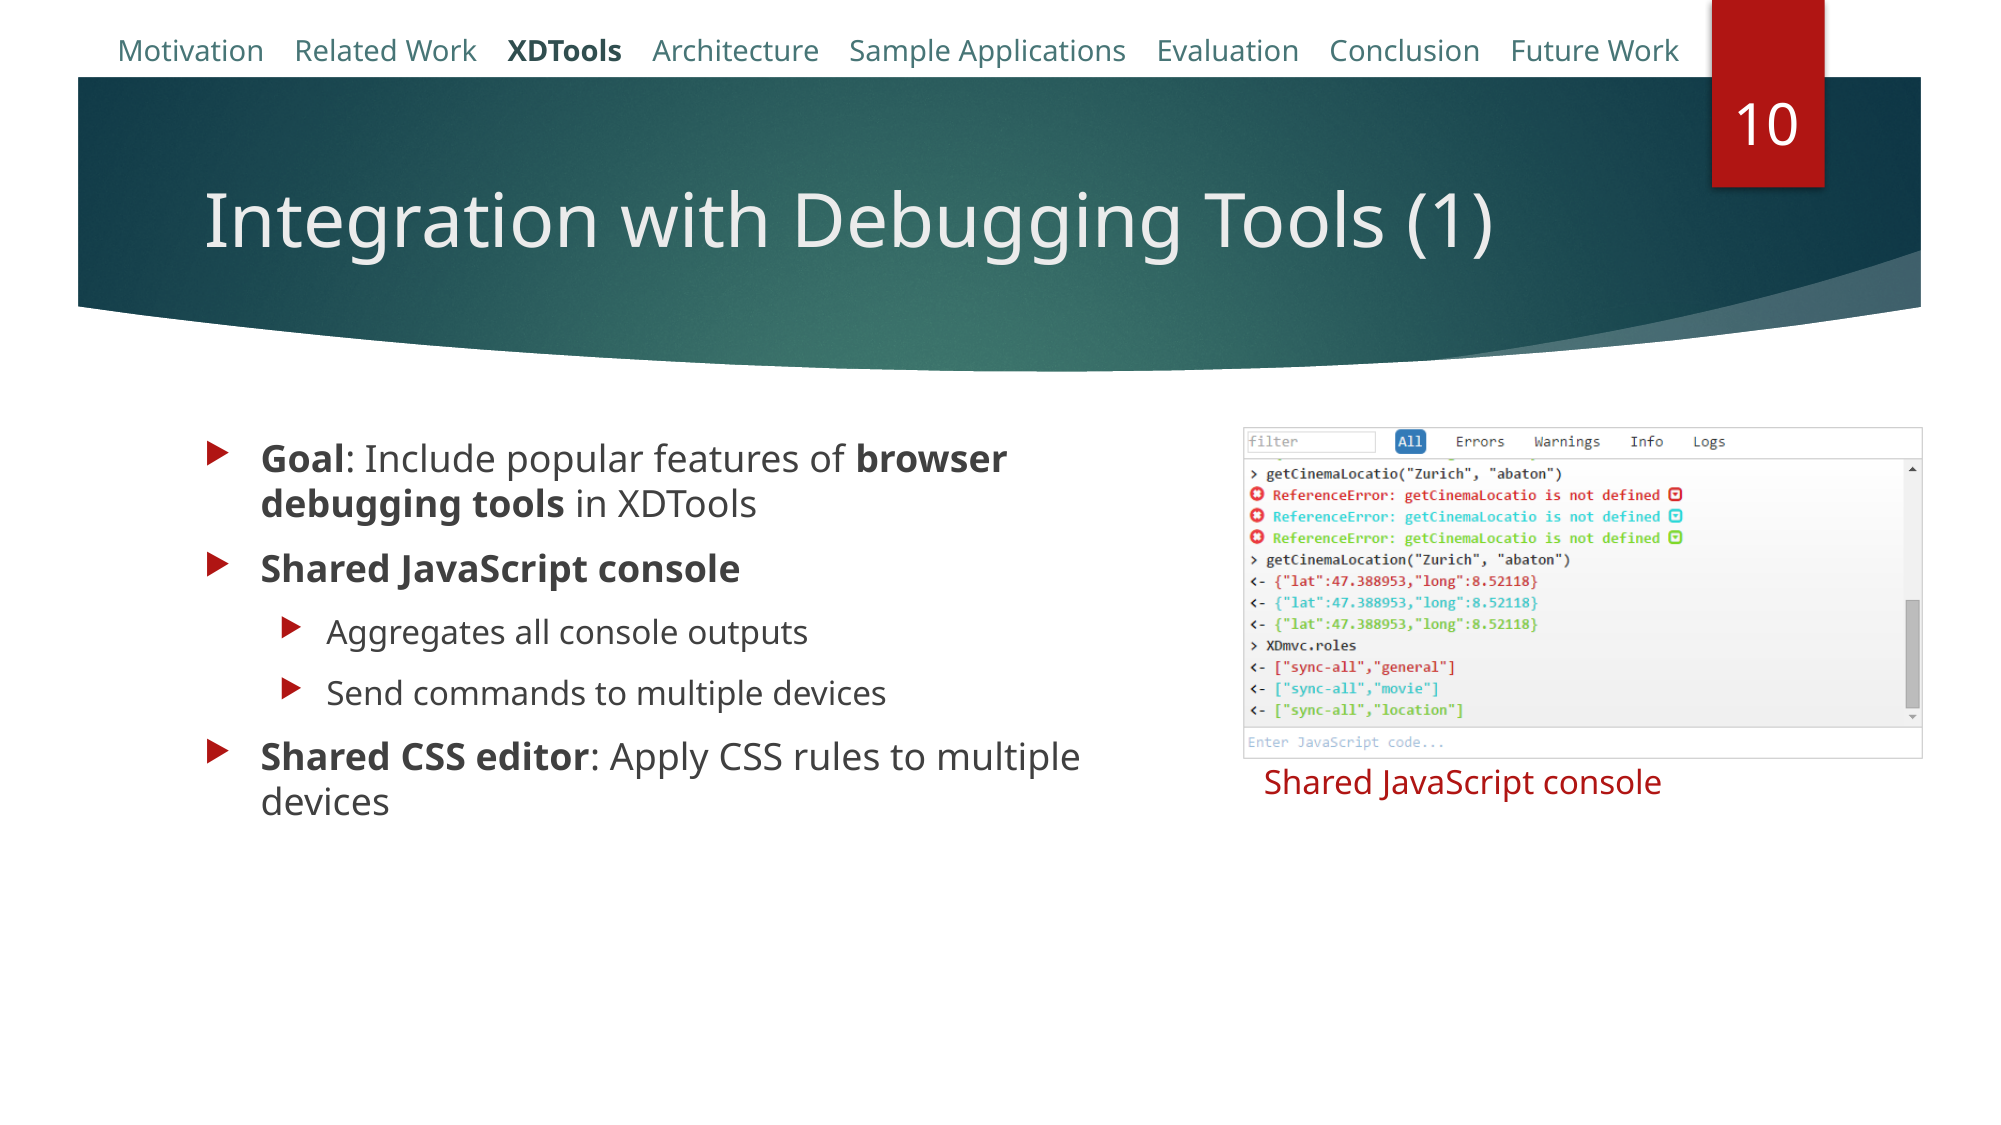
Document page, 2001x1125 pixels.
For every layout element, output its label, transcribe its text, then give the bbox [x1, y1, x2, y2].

list Goal: Include popular features of browser debugging tools in XDTools Shared JavaScript console Aggregates all console outputs Send commands to multiple devices Shared CSS editor: Apply CSS rules to multiple devices [189, 427, 1233, 998]
text_box Motivation Related Work XDTools Architecture Sample Applications Evaluation Conclusion Future Work [102, 25, 1696, 76]
picture [1238, 425, 1925, 761]
title Integration with Debugging Tools (1) [189, 159, 1638, 276]
slide_number 10 [1698, 48, 1836, 175]
text_box Shared JavaScript console [1248, 770, 1679, 809]
